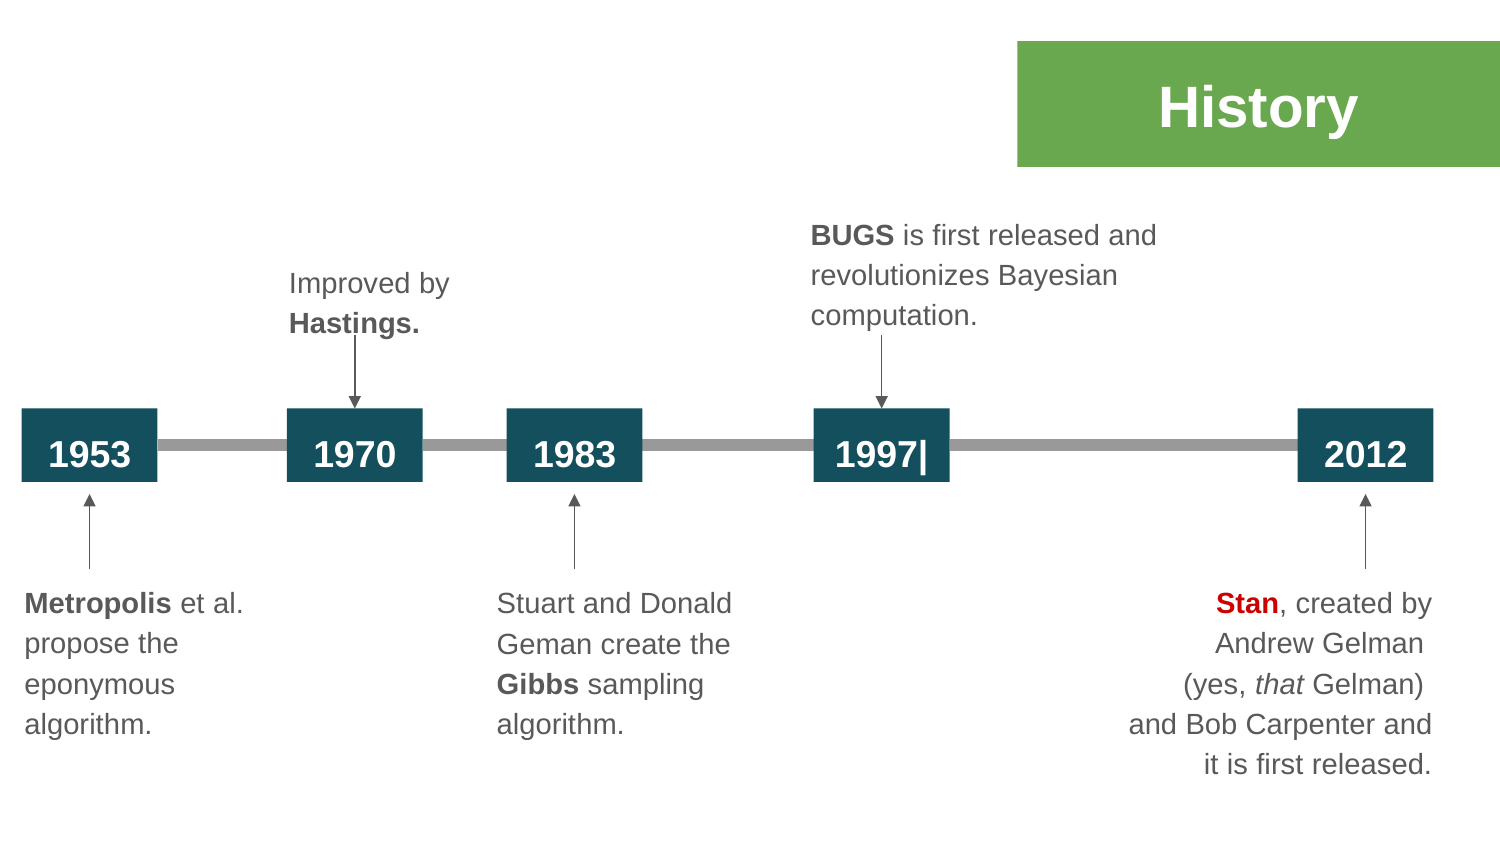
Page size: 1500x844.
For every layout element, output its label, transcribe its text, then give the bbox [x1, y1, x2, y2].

text_box 2012 [1297, 408, 1434, 482]
title History [1017, 41, 1500, 167]
text_box 1953 [21, 408, 158, 482]
text_box 1997| [813, 408, 950, 482]
text_box 1970 [286, 408, 423, 482]
text_box Metropolis et al. propose the eponymous algorithm. [9, 564, 287, 738]
text_box Stuart and Donald Geman create the Gibbs sampling algorithm. [481, 564, 750, 804]
text_box Improved by Hastings. [274, 244, 599, 370]
text_box 1983 [506, 408, 643, 482]
text_box Stan, created by Andrew Gelman (yes, that Gelman) and Bob Carpenter and it is first released. [1110, 564, 1448, 773]
text_box BUGS is first released and revolutionizes Bayesian computation. [795, 195, 1200, 369]
